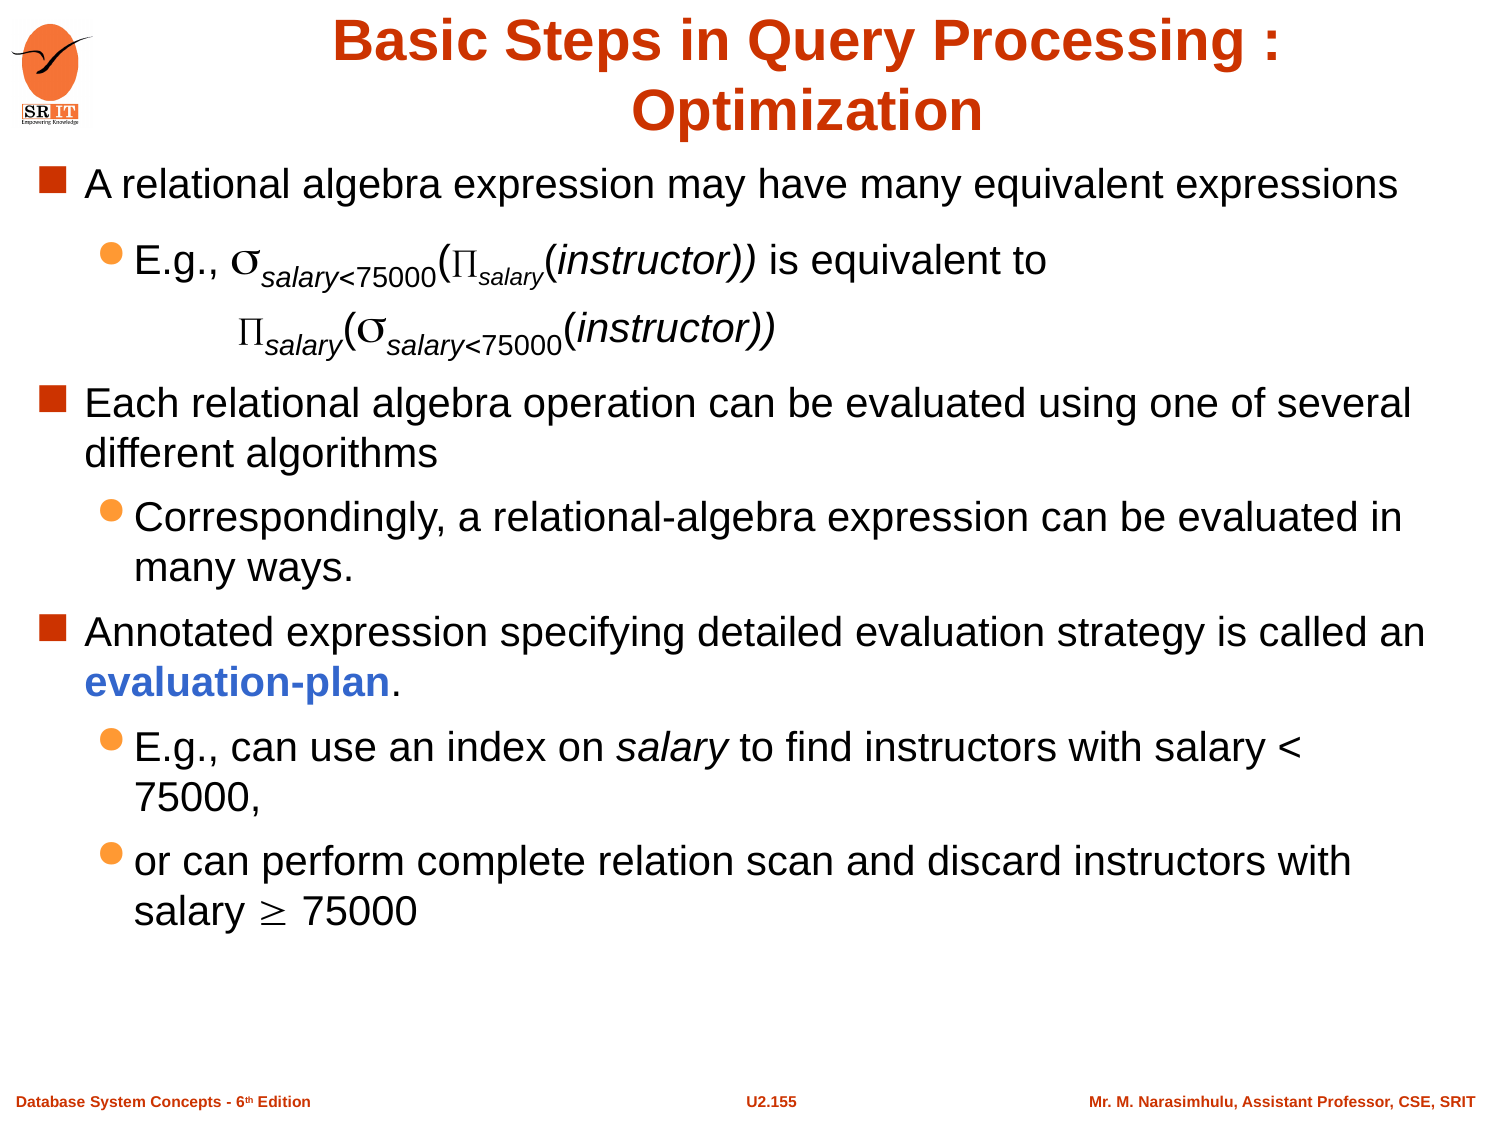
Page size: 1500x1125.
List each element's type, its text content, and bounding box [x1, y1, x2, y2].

list A relational algebra expression may have many equivalent expressions E.g., salary75000(salary(instructor)) is equivalent to salary(salary75000(instructor)) Each relational algebra operation can be evaluated using one of several different algorithms Correspondingly, a relational-algebra expression can be evaluated in many ways. Annotated expression specifying detailed evaluation strategy is called an evaluation-plan. E.g., can use an index on salary to find instructors with salary < 75000, or can perform complete relation scan and discard instructors with salary  75000 [27, 149, 1454, 1025]
title Basic Steps in Query Processing : Optimization [145, 49, 1471, 150]
picture [11, 19, 93, 128]
